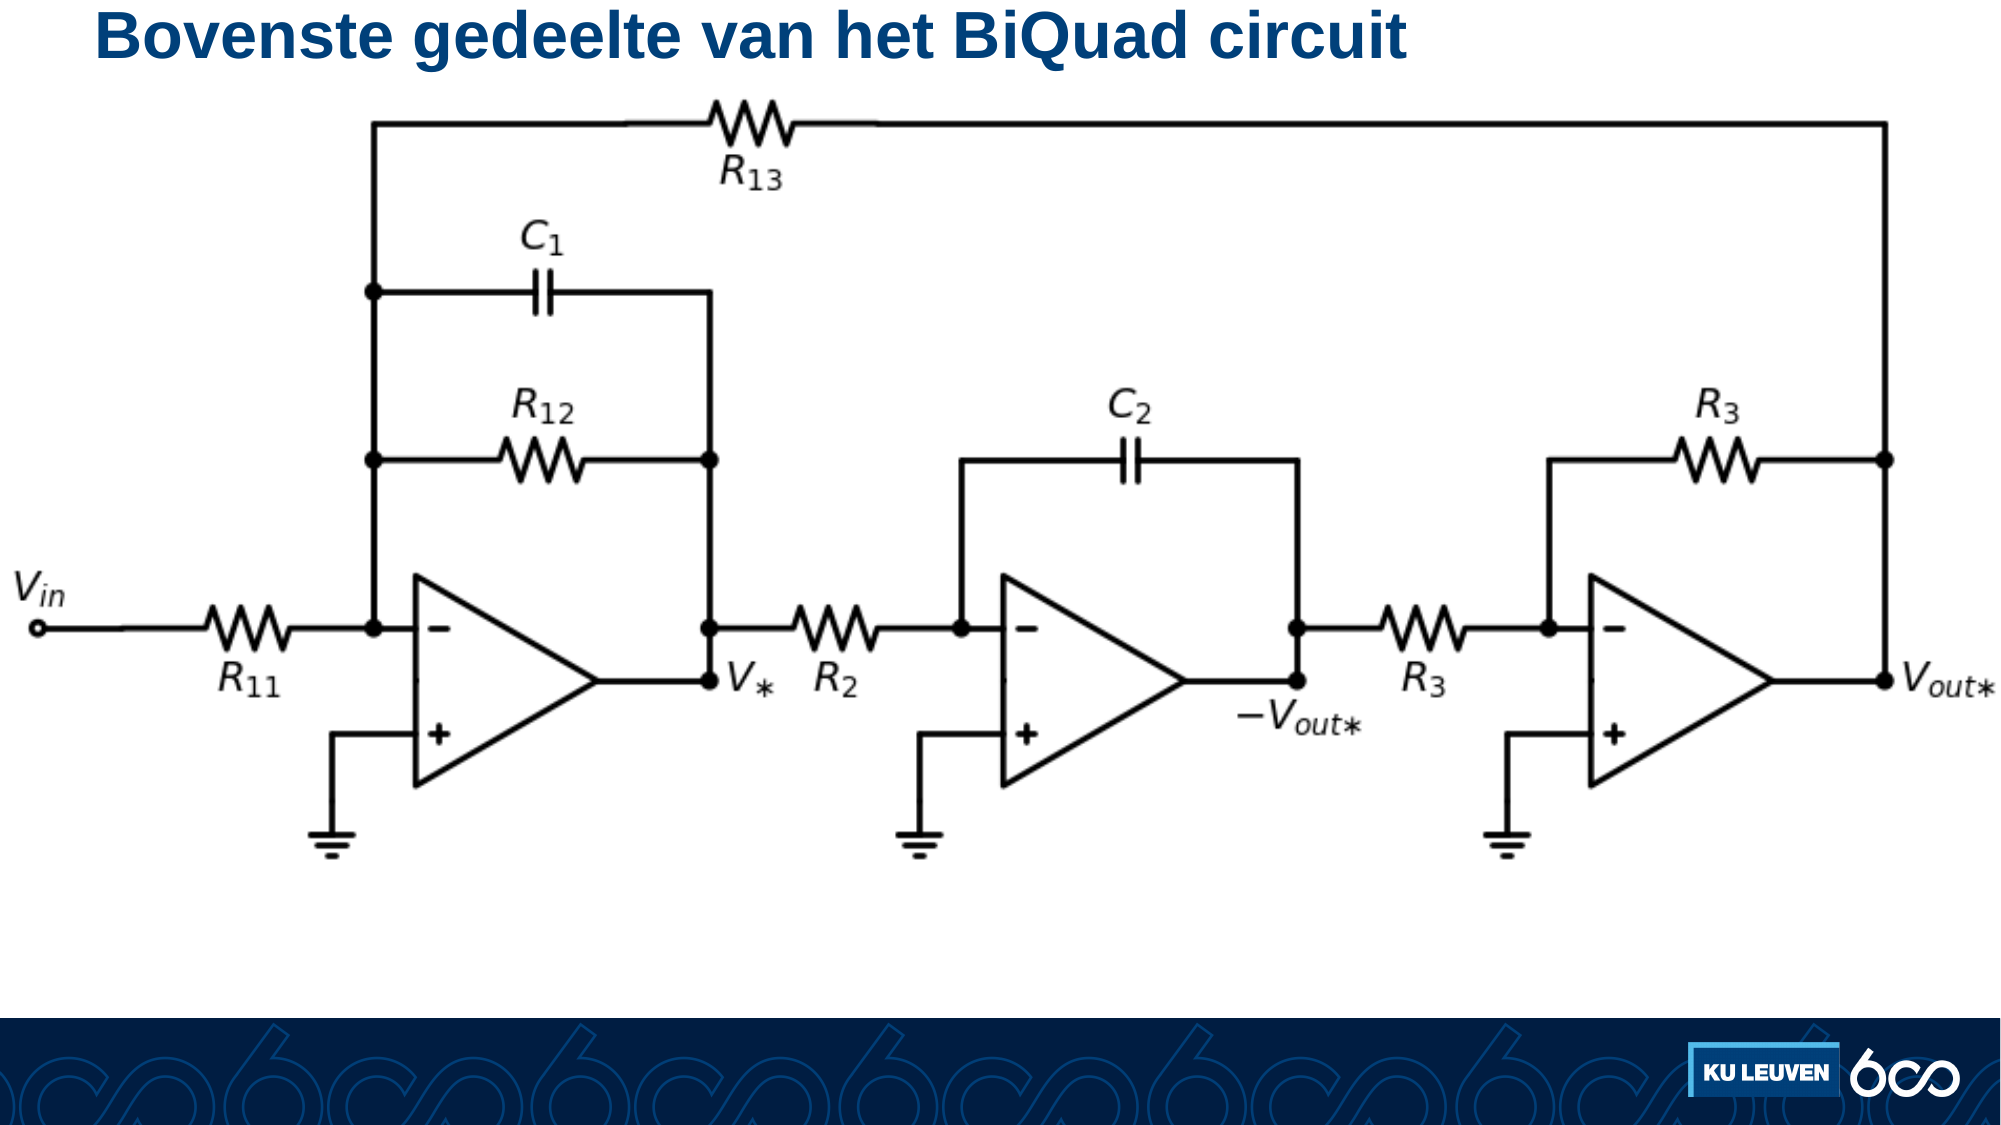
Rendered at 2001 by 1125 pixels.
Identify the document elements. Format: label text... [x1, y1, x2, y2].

picture [0, 92, 2000, 866]
picture [0, 1018, 2001, 1125]
title Bovenste gedeelte van het BiQuad circuit [94, 0, 1906, 92]
